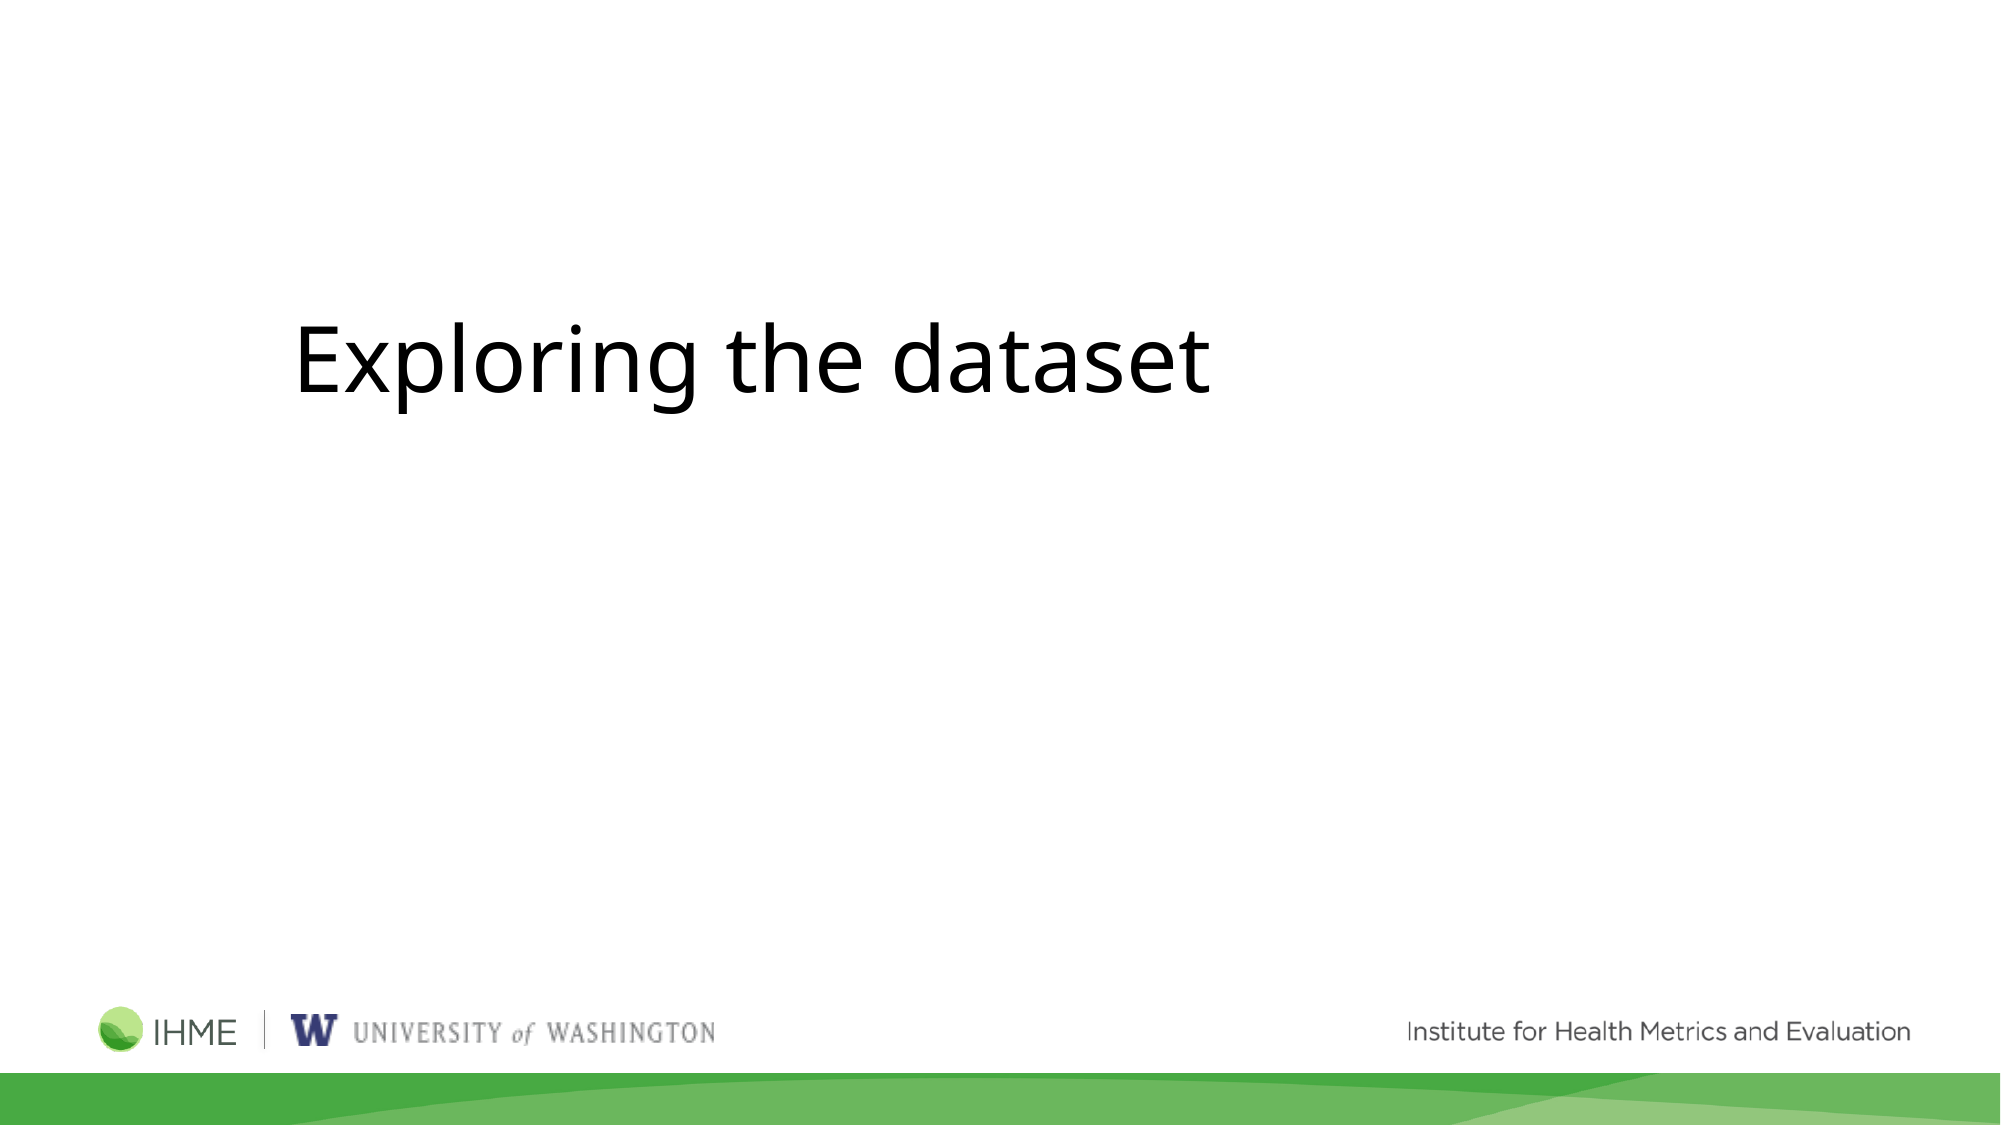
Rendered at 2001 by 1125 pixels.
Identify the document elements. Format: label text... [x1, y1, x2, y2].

text_box Exploring the dataset [277, 293, 1228, 419]
picture [98, 1006, 236, 1052]
picture [1399, 1013, 1916, 1046]
picture [0, 1073, 2001, 1125]
